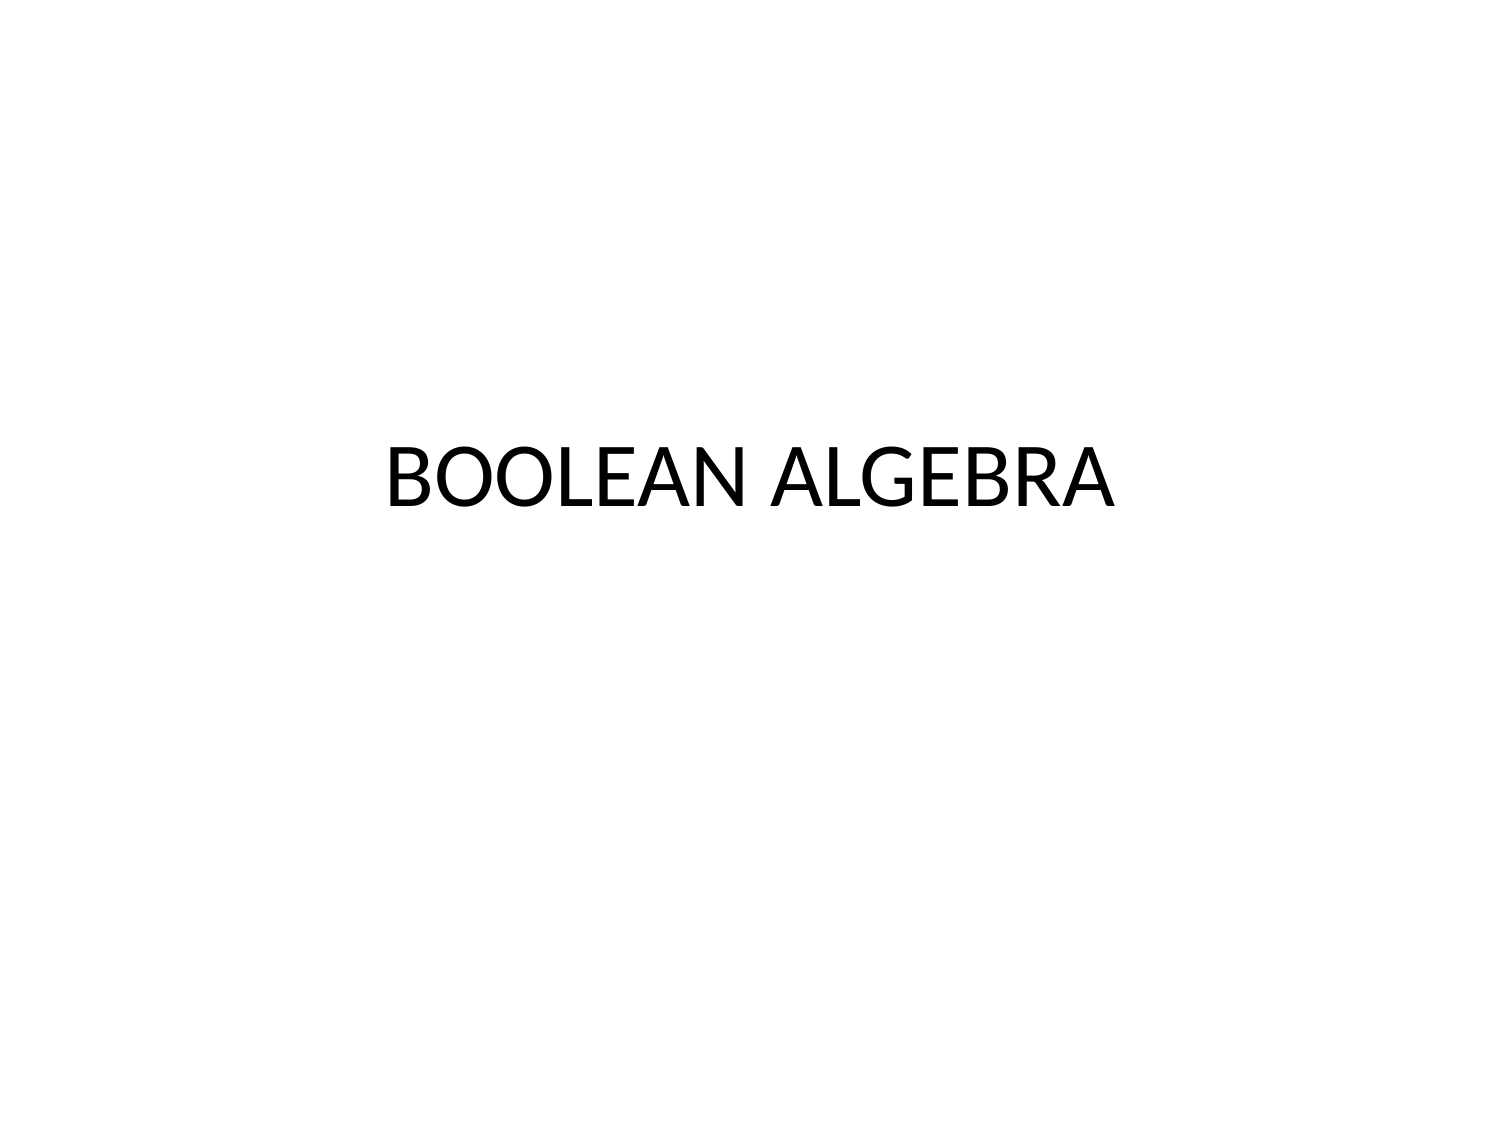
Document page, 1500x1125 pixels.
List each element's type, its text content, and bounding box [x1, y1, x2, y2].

title BOOLEAN ALGEBRA [112, 349, 1388, 591]
